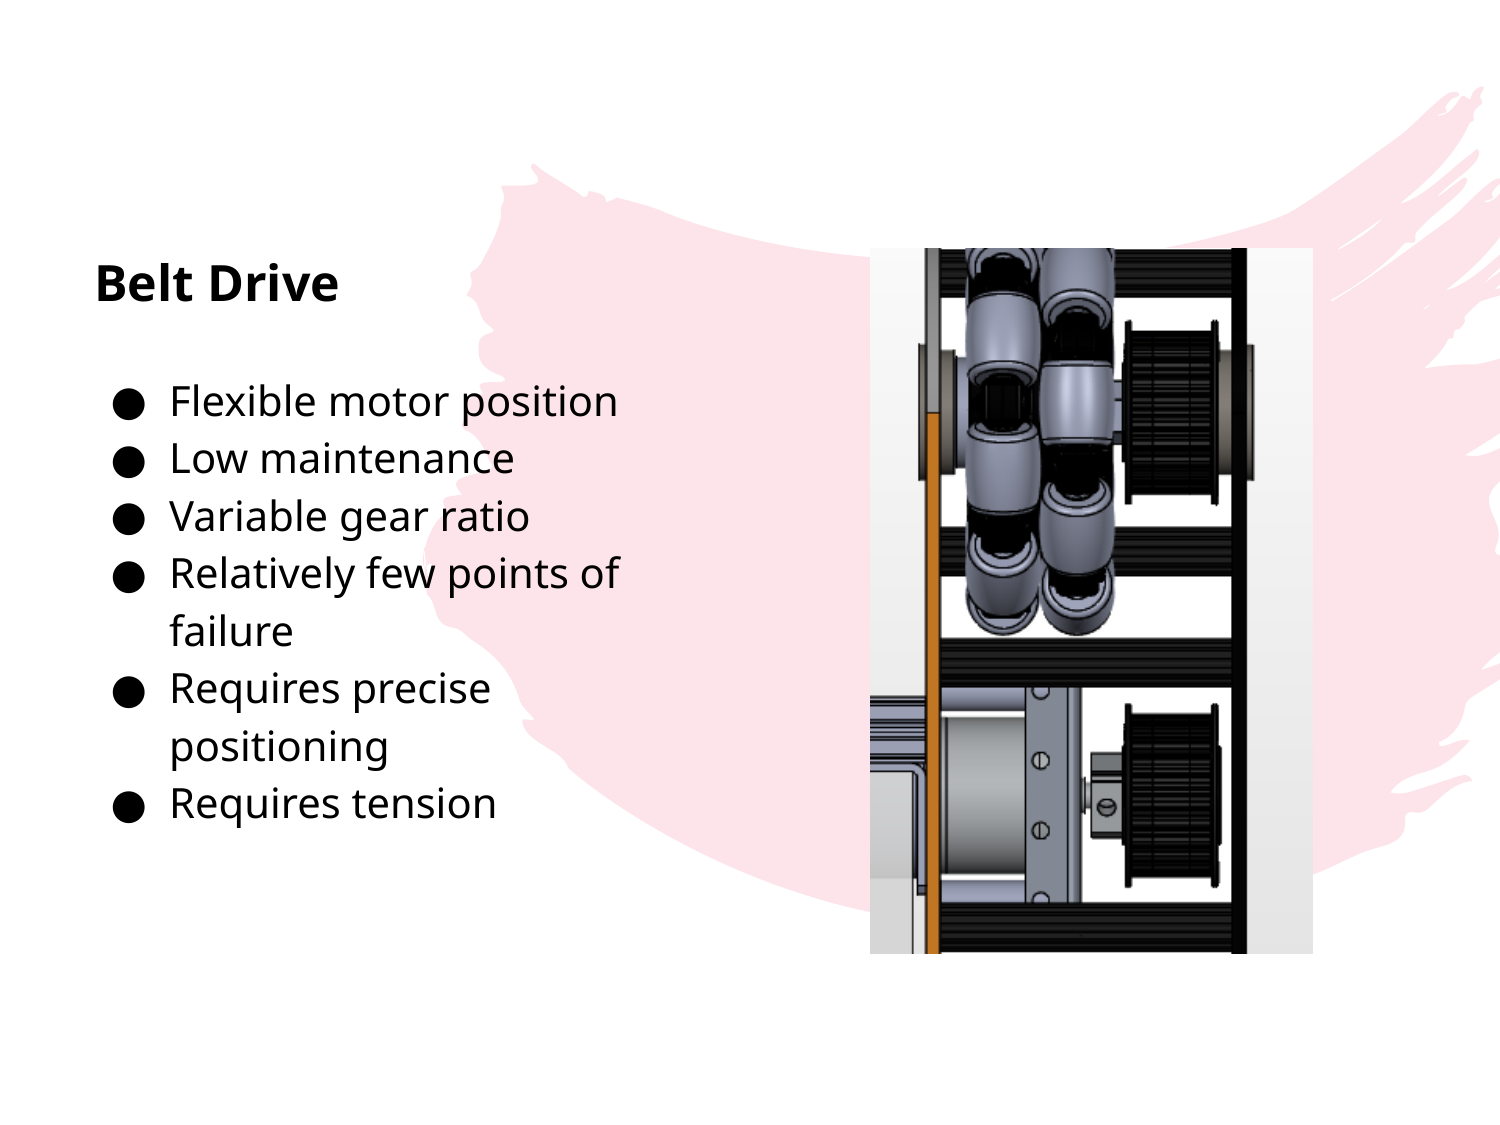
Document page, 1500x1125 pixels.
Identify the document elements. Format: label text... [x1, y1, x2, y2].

picture [870, 248, 1313, 954]
text_box Flexible motor position Low maintenance Variable gear ratio Relatively few points of failure Requires precise positioning Requires tension [79, 351, 716, 813]
text_box Belt Drive [79, 202, 540, 327]
